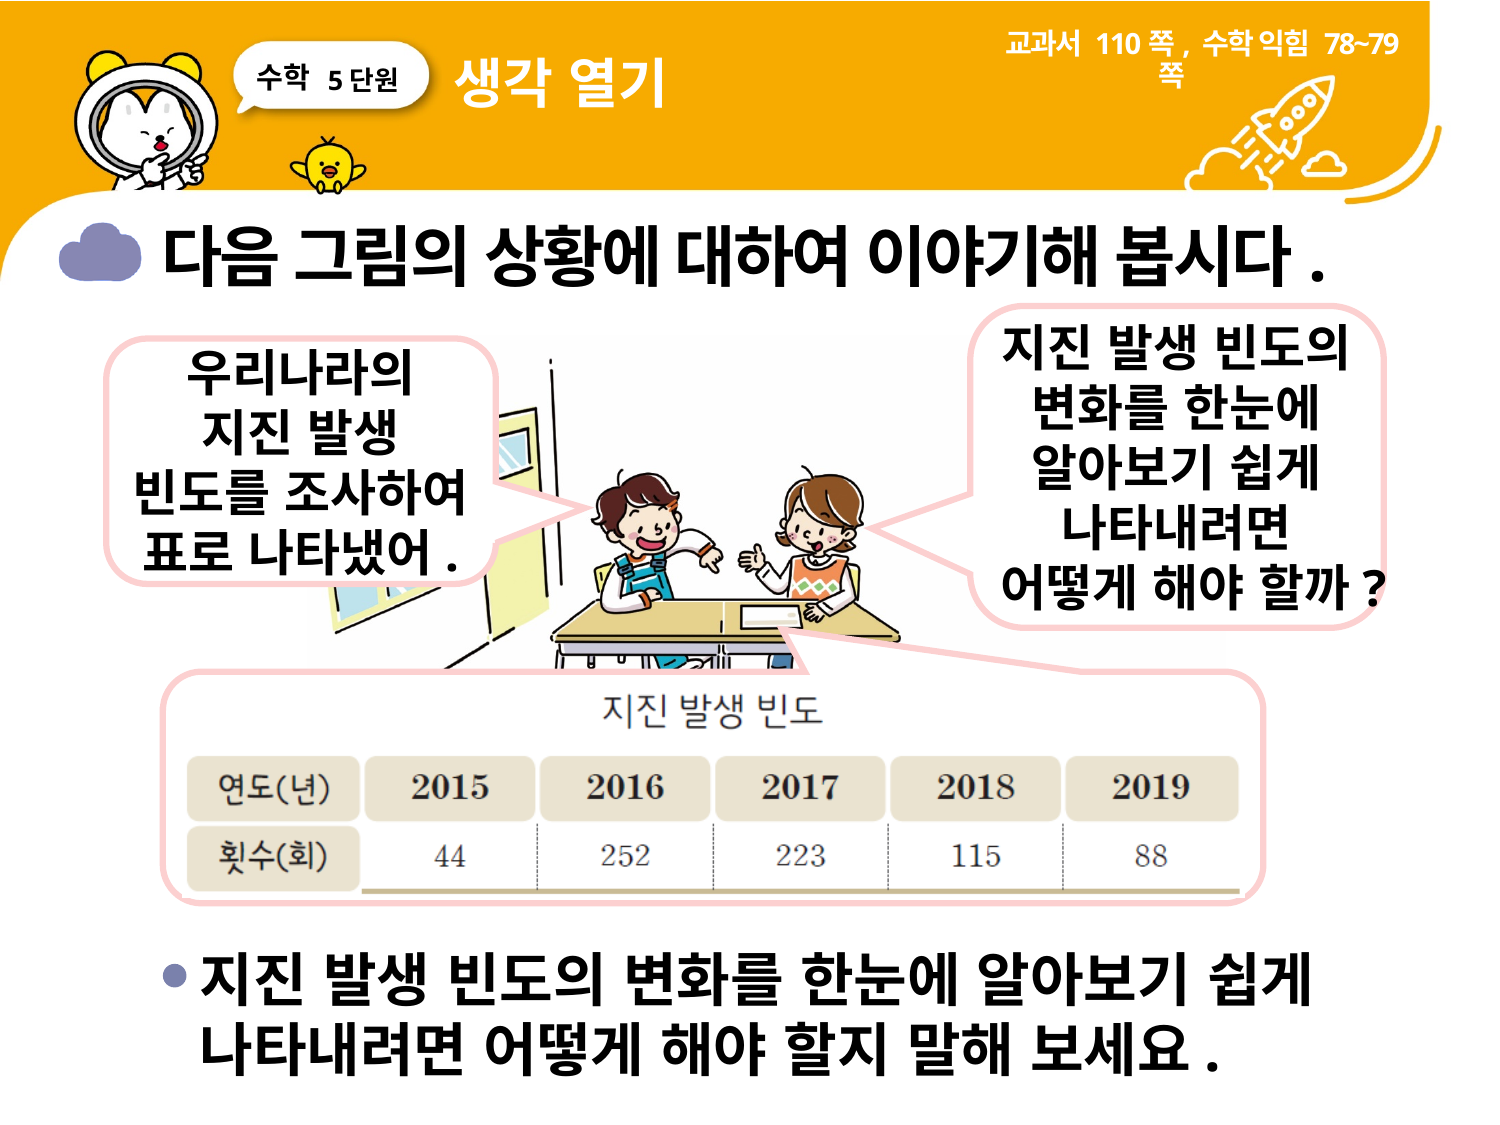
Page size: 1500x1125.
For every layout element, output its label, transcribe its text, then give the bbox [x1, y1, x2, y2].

list 생각 열기 [438, 39, 1205, 126]
list 교과서 110쪽, 수학 익힘 78~79쪽 [983, 22, 1428, 70]
list 5단원 [282, 55, 445, 106]
text_box 지진 발생 빈도의 변화를 한눈에 알아보기 쉽게 나타내려면 어떻게 해야 할지 말해 보세요. [184, 935, 1428, 1091]
text_box 다음 그림의 상황에 대하여 이야기해 봅시다. [146, 206, 1387, 302]
picture [0, 1, 1500, 1124]
text_box [162, 963, 187, 988]
text_box 지진 발생 빈도의 변화를 한눈에 알아보기 쉽게 나타내려면 어떻게 해야 할까? [975, 304, 1385, 629]
text_box [161, 670, 1265, 905]
text_box 우리나라의 지진 발생 빈도를 조사하여 표로 나타냈어. [105, 337, 307, 585]
